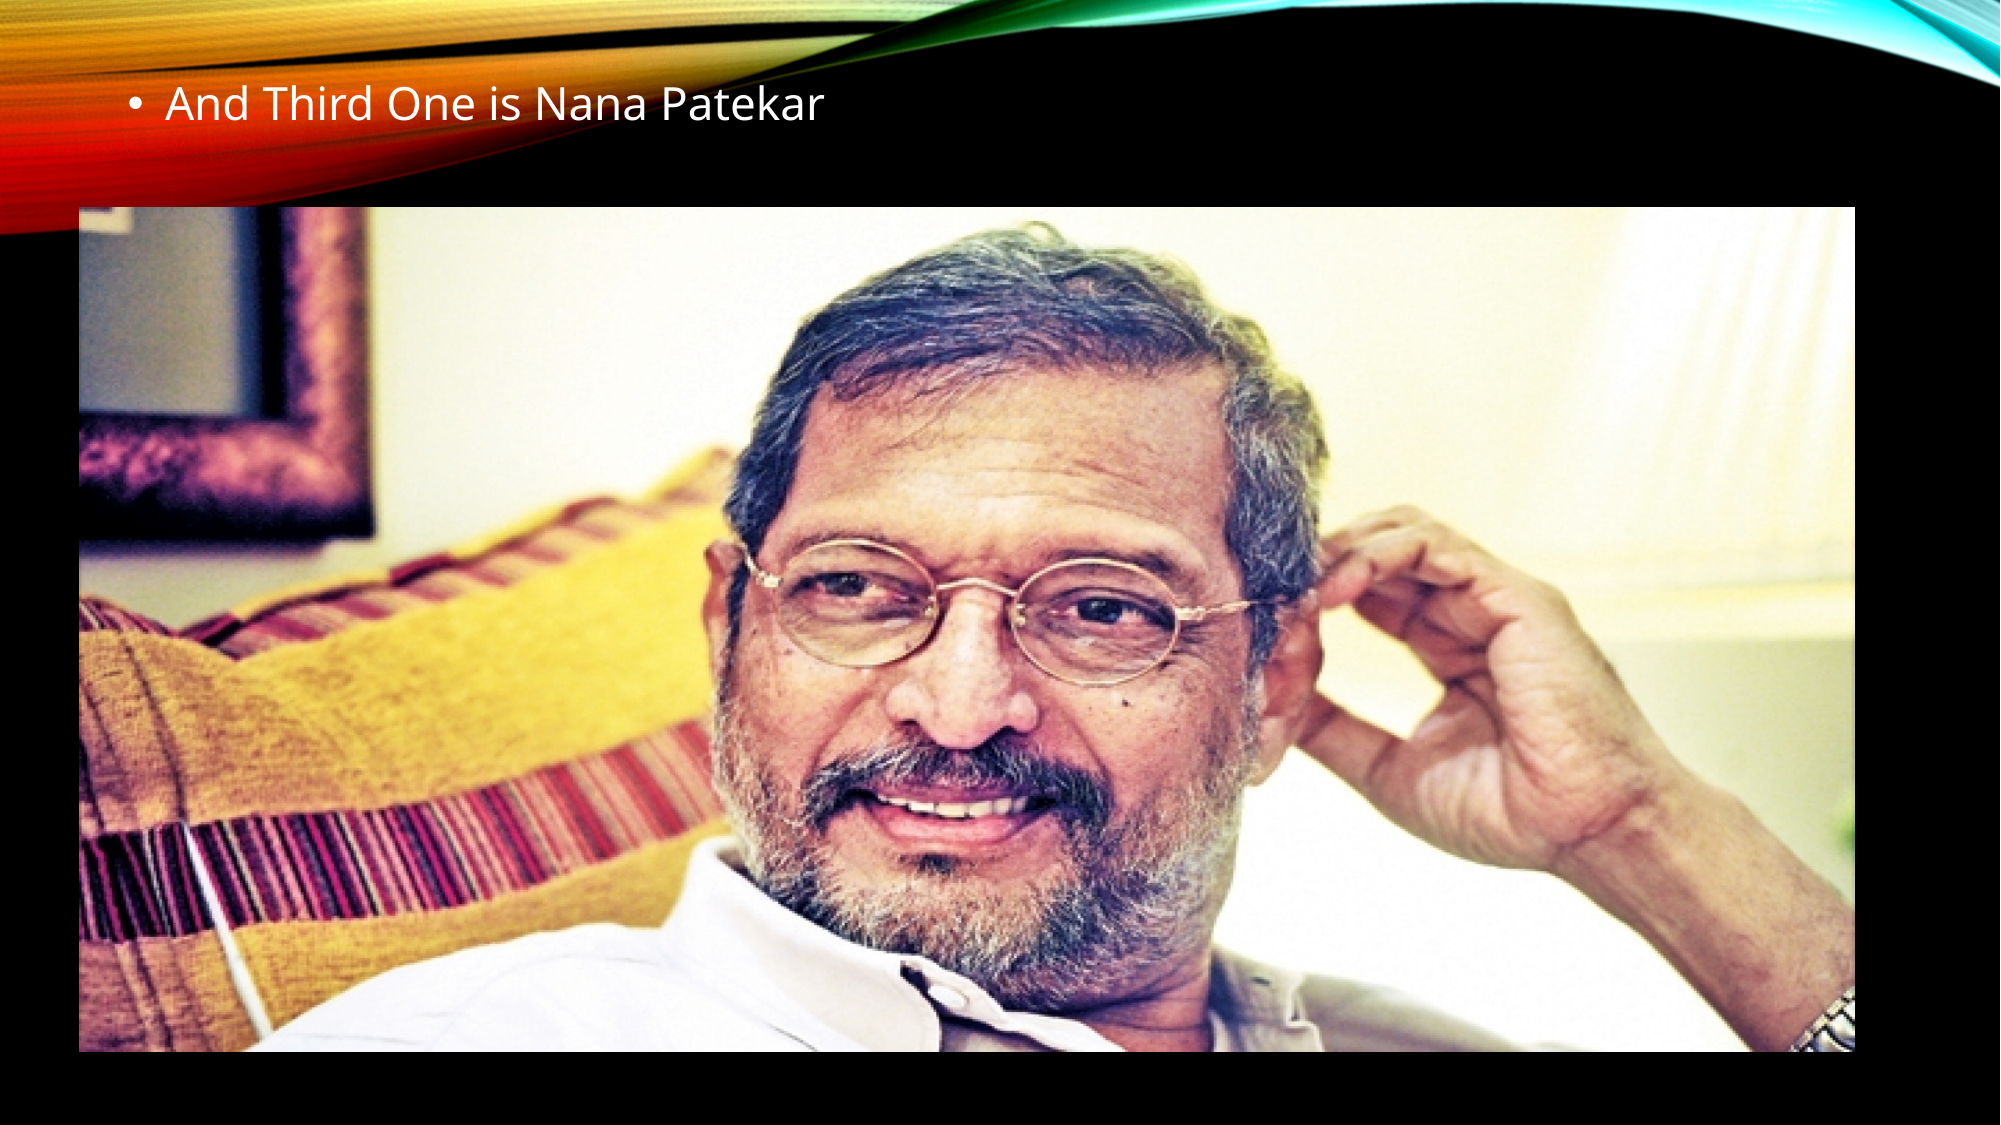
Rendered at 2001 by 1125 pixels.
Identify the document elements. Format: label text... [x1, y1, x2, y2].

list And Third One is Nana Patekar [112, 73, 1888, 155]
picture [0, 0, 2000, 1053]
